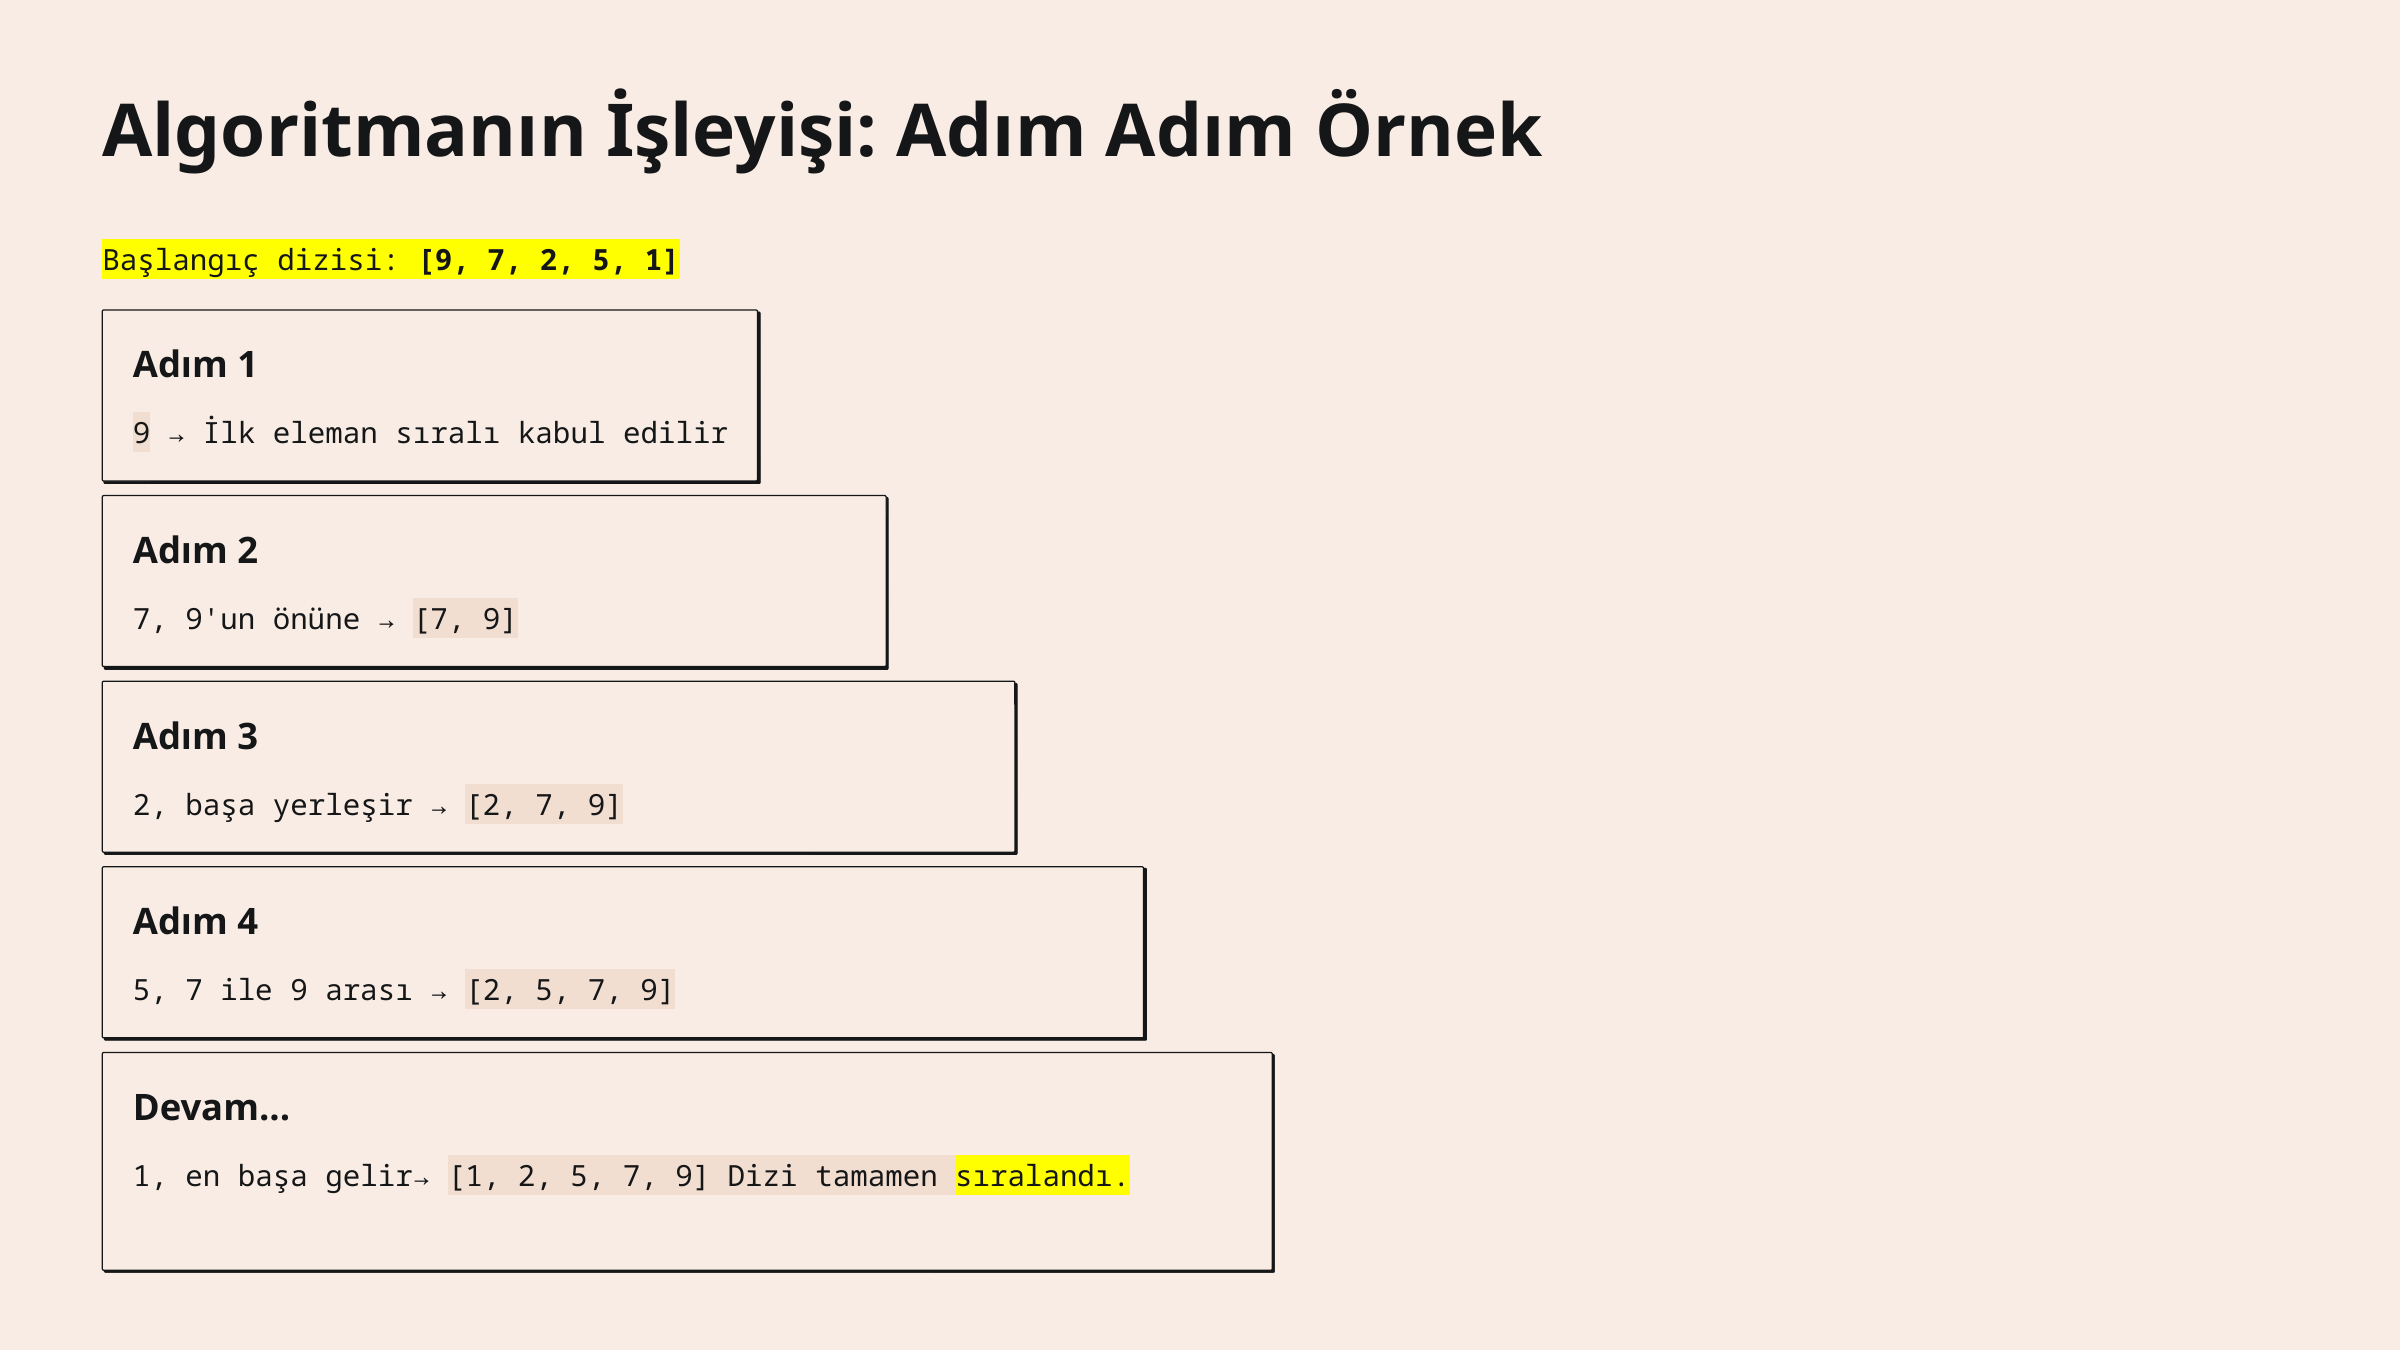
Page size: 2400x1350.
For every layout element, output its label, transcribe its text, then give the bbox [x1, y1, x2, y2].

text_box 1, en başa gelir→ [1, 2, 5, 7, 9] Dizi tamamen sıralandı. [132, 1146, 1242, 1240]
text_box Adım 2 [132, 526, 499, 572]
text_box [102, 681, 1015, 853]
text_box [102, 1052, 1273, 1271]
text_box Adım 3 [132, 711, 499, 758]
text_box Adım 4 [132, 897, 499, 943]
text_box 2, başa yerleşir → [2, 7, 9] [132, 774, 985, 822]
text_box 9 → İlk eleman sıralı kabul edilir [132, 403, 727, 451]
text_box Adım 1 [132, 340, 499, 387]
text_box [102, 309, 758, 482]
text_box Başlangıç dizisi: [9, 7, 2, 5, 1] [102, 230, 2298, 277]
text_box Algoritmanın İşleyişi: Adım Adım Örnek [102, 80, 1678, 172]
text_box Devam... [132, 1082, 499, 1129]
text_box [102, 495, 887, 667]
text_box [102, 866, 1144, 1038]
text_box 7, 9'un önüne → [7, 9] [132, 589, 856, 637]
text_box 5, 7 ile 9 arası → [2, 5, 7, 9] [132, 960, 1114, 1008]
